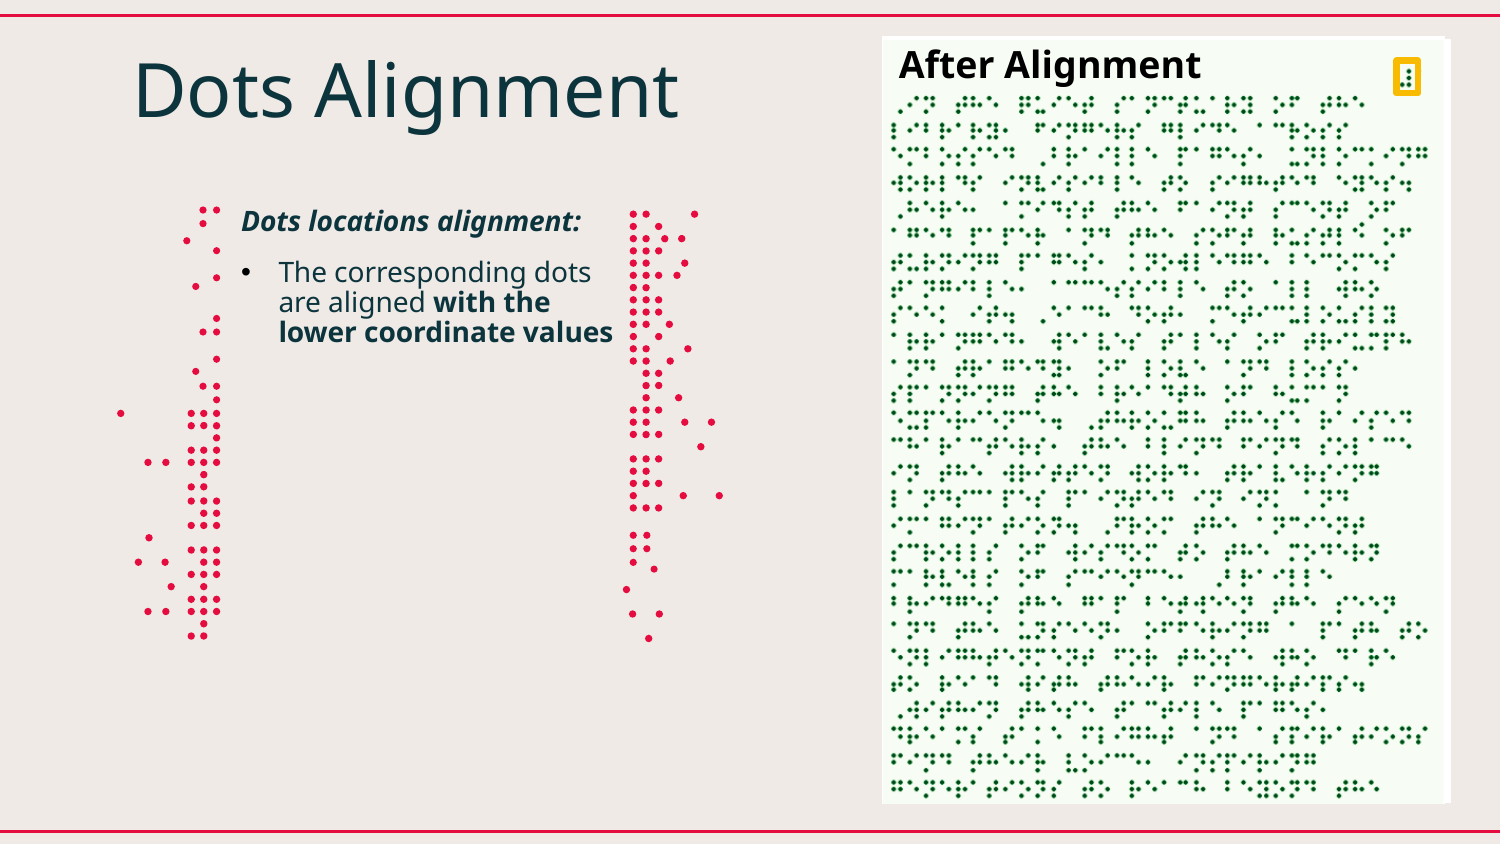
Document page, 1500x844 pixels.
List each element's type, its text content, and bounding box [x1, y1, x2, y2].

picture [882, 35, 1451, 804]
text_box Dots locations alignment: The corresponding dots are aligned with the lower coordinate values [229, 202, 637, 844]
text_box After Alignment [883, 33, 1500, 94]
text_box Dots Alignment [116, 45, 875, 202]
